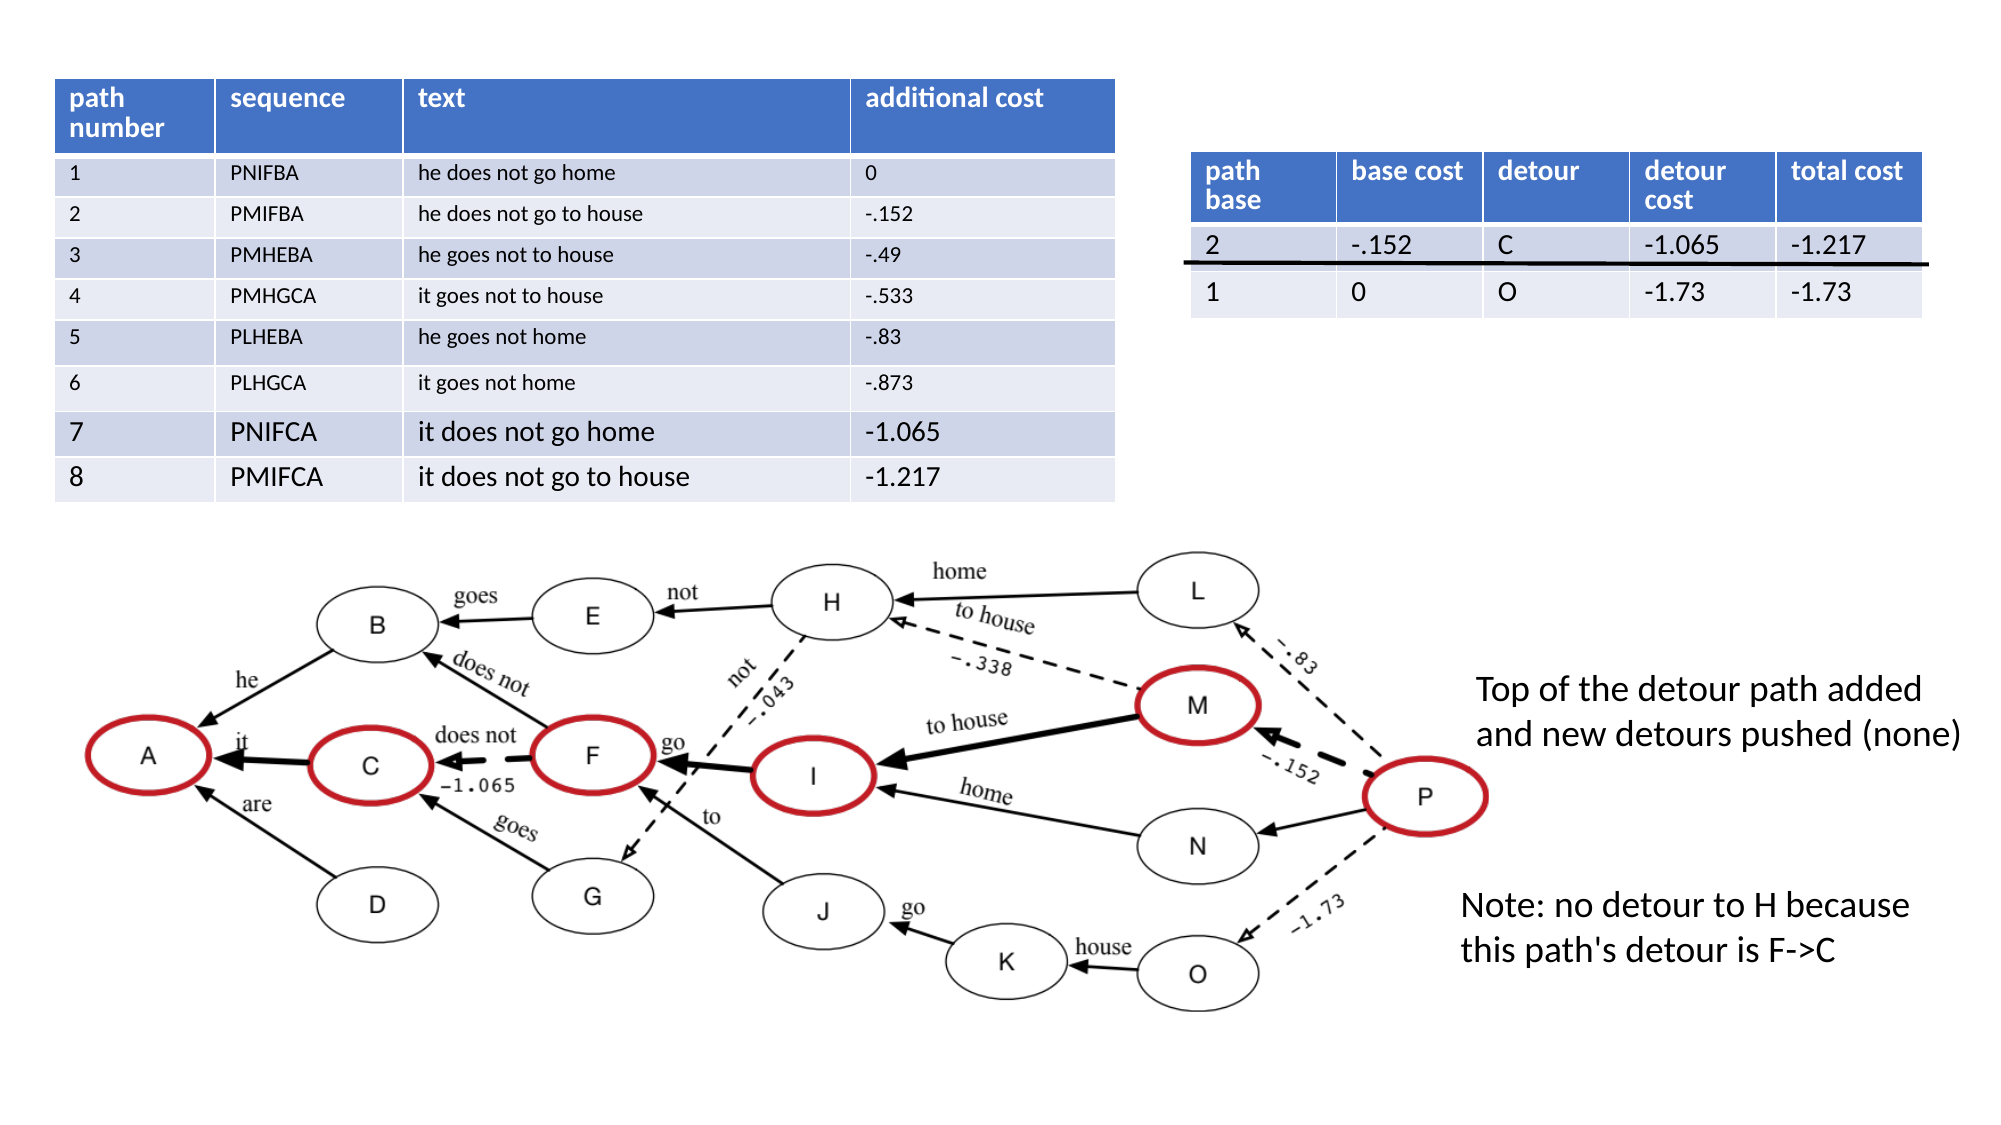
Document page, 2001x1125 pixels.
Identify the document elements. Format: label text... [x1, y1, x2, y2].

table_header path number [55, 79, 214, 153]
table_cell 1 [1191, 272, 1336, 318]
table_cell PLHGCA [216, 367, 402, 411]
table_cell -.49 [851, 239, 1115, 278]
table_cell -1.217 [1777, 227, 1922, 262]
table_cell -1.73 [1630, 272, 1775, 318]
table_cell it goes not home [404, 367, 850, 411]
table_cell -.152 [1337, 227, 1482, 261]
table_cell -1.065 [851, 412, 1115, 456]
table_cell 2 [55, 198, 214, 237]
table_header path base [1191, 152, 1336, 222]
table_cell -1.217 [851, 458, 1115, 502]
text_box Note: no detour to H because this path's detour is F->C [1489, 872, 1926, 978]
table_cell -.83 [851, 321, 1115, 365]
table_header base cost [1337, 152, 1482, 222]
table_cell -1.73 [1777, 272, 1922, 318]
table_cell 3 [55, 239, 214, 278]
table_cell it does not go to house [404, 458, 850, 502]
table_header detour [1484, 152, 1629, 222]
table_header additional cost [851, 79, 1115, 153]
table_cell 0 [851, 159, 1115, 196]
table_cell he goes not to house [404, 239, 850, 278]
table_cell PNIFCA [216, 412, 402, 456]
table_cell he does not go to house [404, 198, 850, 237]
table_cell -.533 [851, 280, 1115, 319]
table_cell PMHGCA [216, 280, 402, 319]
table_cell it goes not to house [404, 280, 850, 319]
table_cell -1.217 [1777, 267, 1922, 271]
table_cell -.152 [1337, 266, 1482, 271]
table_cell 2 [1191, 265, 1336, 271]
table_cell -1.065 [1630, 266, 1775, 271]
table_cell 1 [55, 159, 214, 196]
table_cell 5 [55, 321, 214, 365]
table_cell 4 [55, 280, 214, 319]
table_cell PNIFBA [216, 159, 402, 196]
table_cell 2 [1191, 227, 1336, 260]
text_box Top of the detour path added and new detours pushed (none) [1489, 656, 1978, 761]
table_cell -1.065 [1630, 227, 1775, 261]
table_header total cost [1777, 152, 1922, 222]
table_cell -.152 [851, 198, 1115, 237]
table_cell 8 [55, 458, 214, 502]
table_cell C [1484, 227, 1629, 261]
table_cell he does not go home [404, 159, 850, 196]
table_cell PMIFBA [216, 198, 402, 237]
table_cell 6 [55, 367, 214, 411]
table_cell 7 [55, 412, 214, 456]
table_cell PLHEBA [216, 321, 402, 365]
table_cell PMHEBA [216, 239, 402, 278]
table_header text [404, 79, 850, 153]
table_cell O [1484, 272, 1629, 318]
table_cell he goes not home [404, 321, 850, 365]
table_cell C [1484, 266, 1629, 271]
table_header sequence [216, 79, 402, 153]
table_cell it does not go home [404, 412, 850, 456]
picture [82, 549, 1489, 1012]
table_cell PMIFCA [216, 458, 402, 502]
table_header detour cost [1630, 152, 1775, 222]
table_cell -.873 [851, 367, 1115, 411]
table_cell 0 [1337, 272, 1482, 318]
